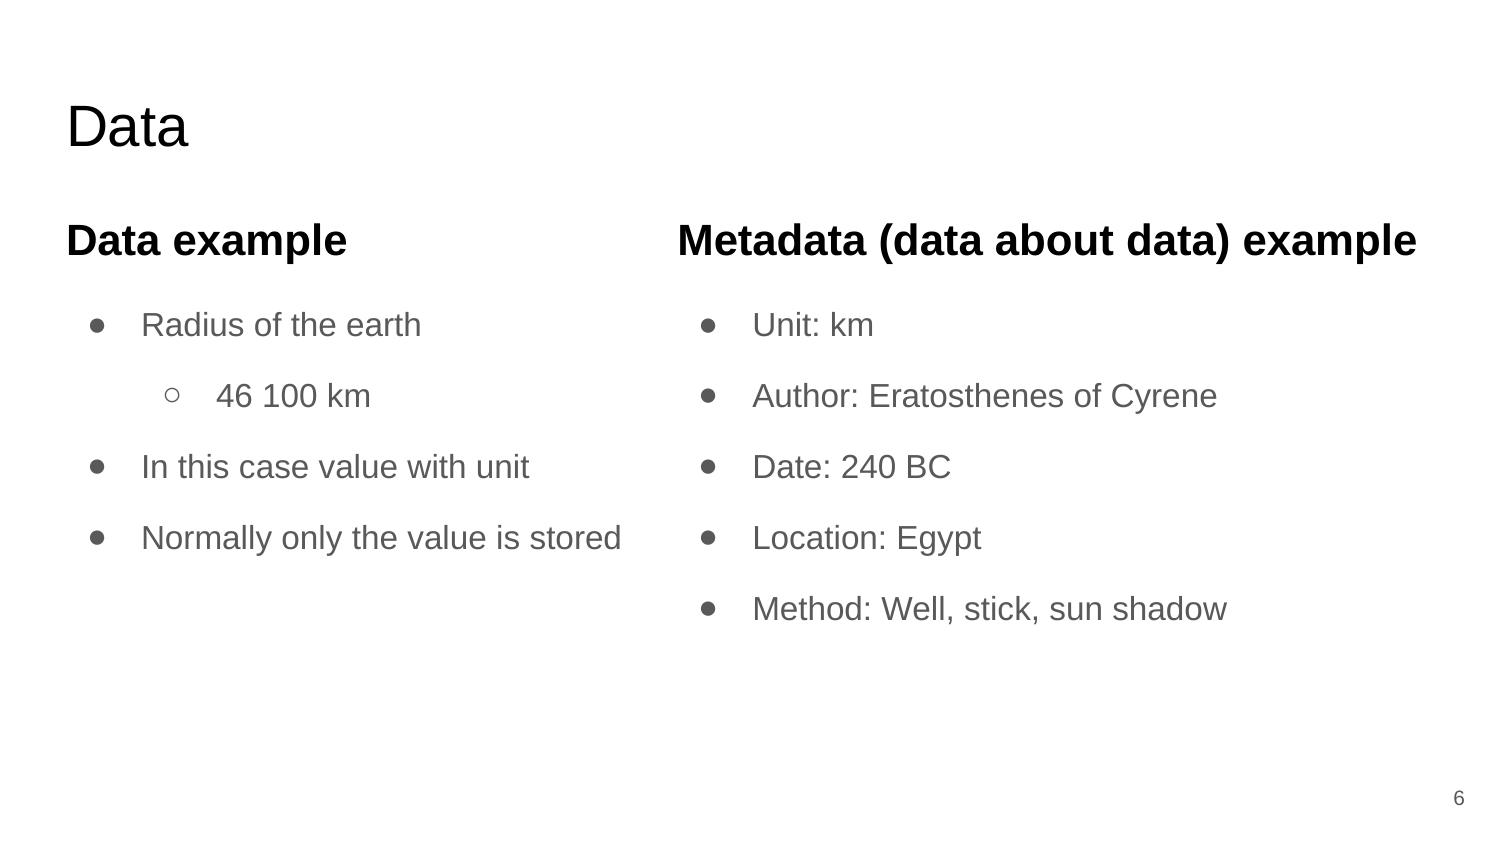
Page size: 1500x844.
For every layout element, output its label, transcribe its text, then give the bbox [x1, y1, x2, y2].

title Data [51, 72, 1449, 167]
list Data example Radius of the earth 46 100 km In this case value with unit Normally only the value is stored [51, 189, 662, 750]
slide_number ‹#› [1389, 764, 1480, 830]
list Metadata (data about data) example Unit: km Author: Eratosthenes of Cyrene Date: 240 BC Location: Egypt Method: Well, stick, sun shadow [662, 189, 1480, 750]
